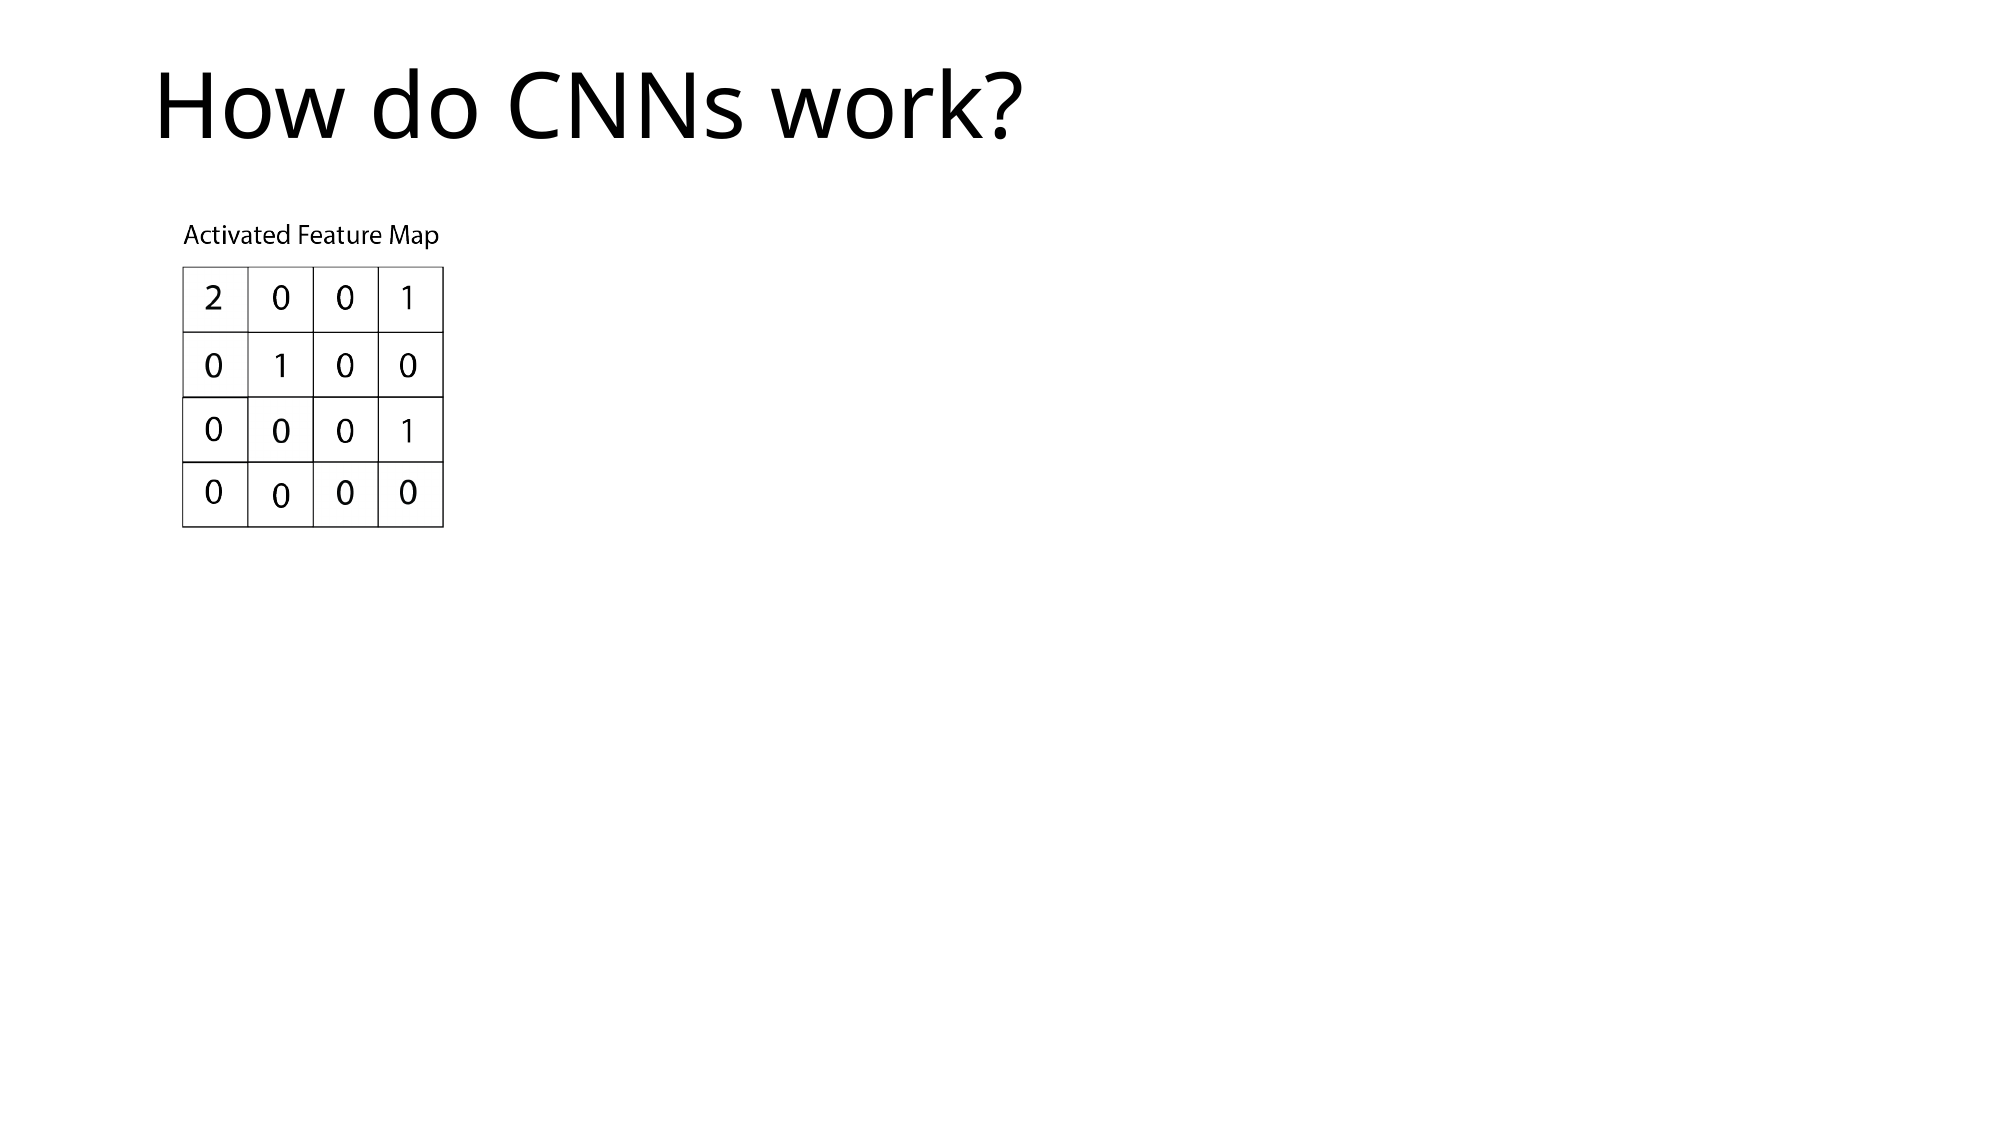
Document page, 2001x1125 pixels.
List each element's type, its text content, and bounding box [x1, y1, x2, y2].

title How do CNNs work? [137, 0, 1863, 218]
picture [131, 209, 1386, 1102]
